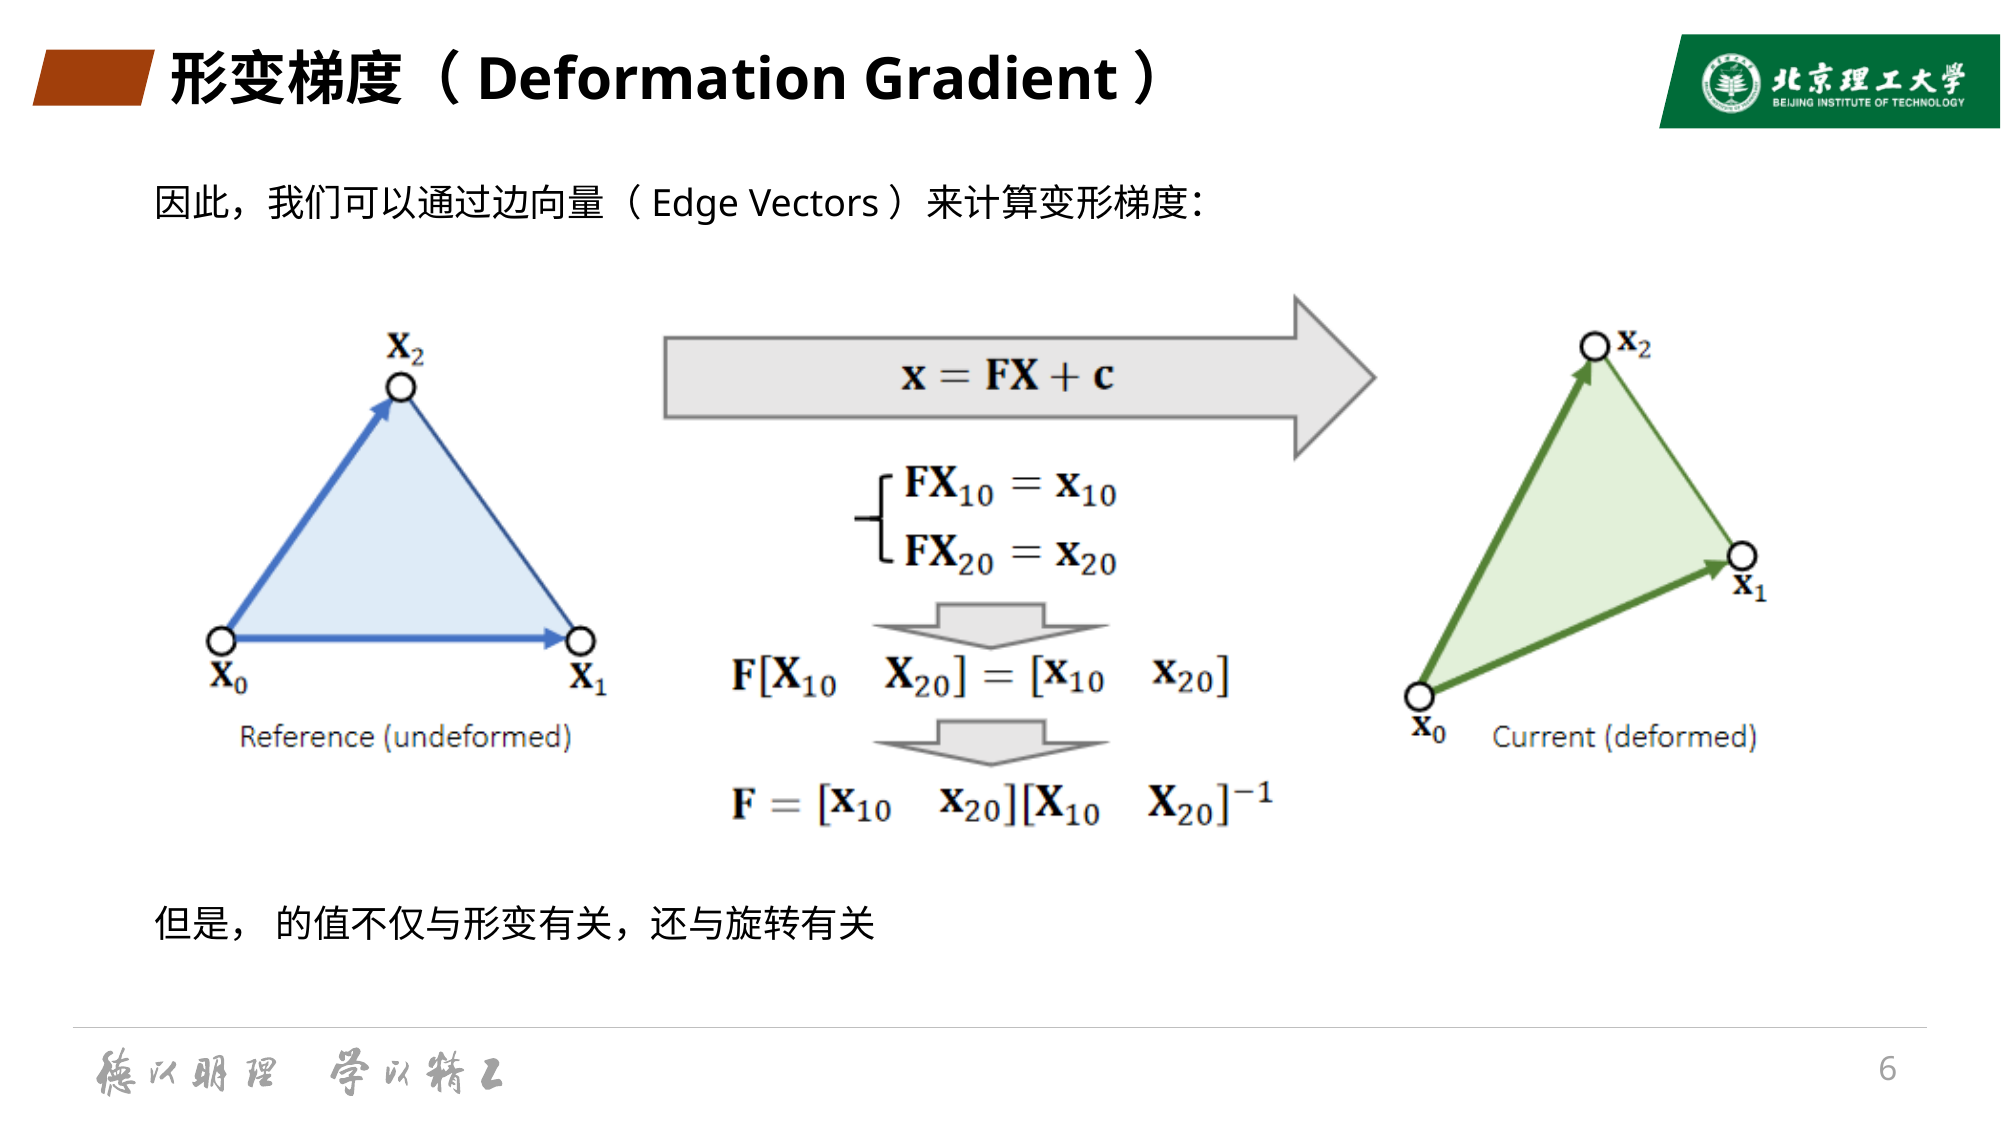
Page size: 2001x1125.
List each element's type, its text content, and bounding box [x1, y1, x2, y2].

text_box 因此，我们可以通过边向量（Edge Vectors）来计算变形梯度： [140, 171, 1448, 232]
picture [189, 262, 1811, 862]
picture [1685, 39, 1985, 124]
title 形变梯度（Deformation Gradient） [155, 41, 1621, 120]
